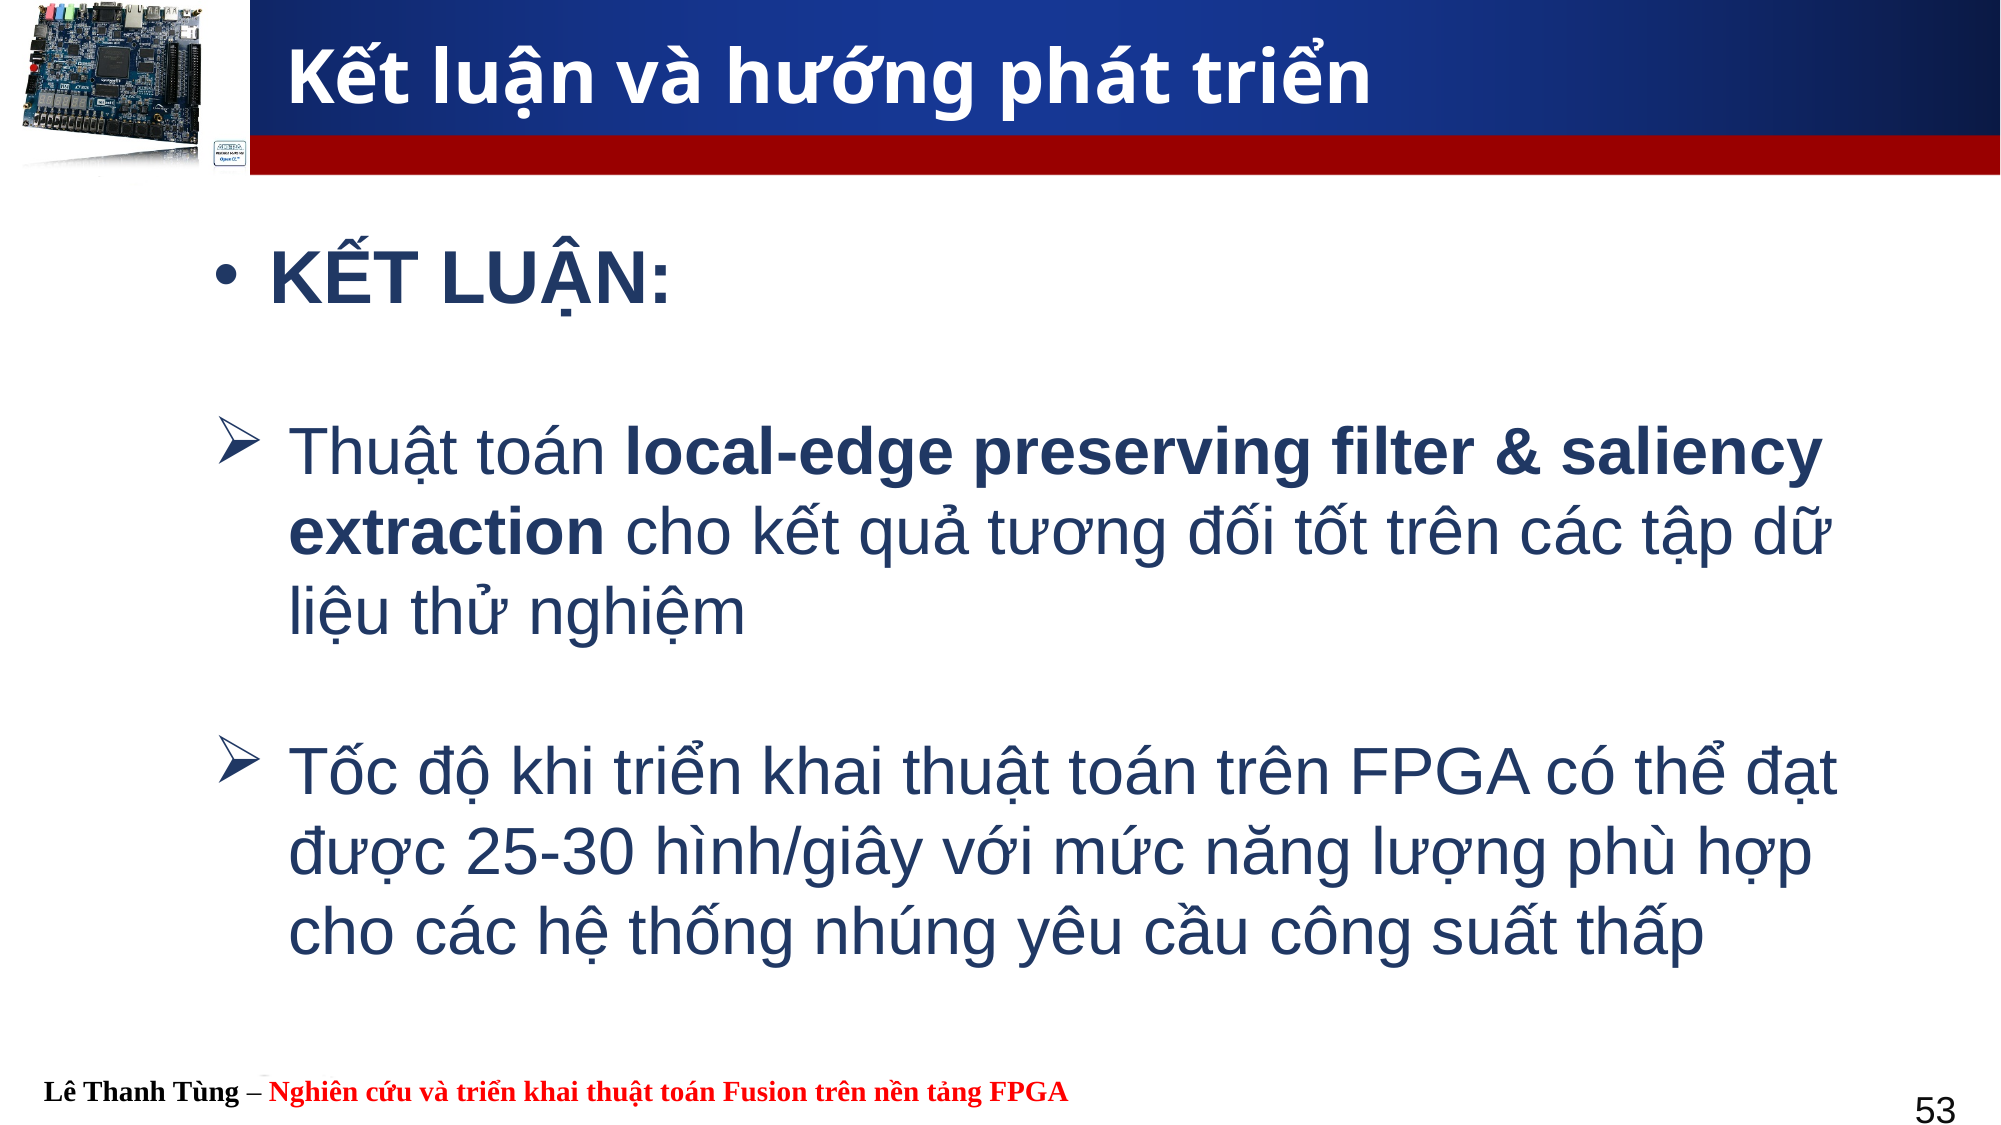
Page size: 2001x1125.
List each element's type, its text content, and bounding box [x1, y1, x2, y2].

text_box KẾT LUẬN: Thuật toán local-edge preserving filter & saliency extraction cho kết quả tương đối tốt trên các tập dữ liệu thử nghiệm Tốc độ khi triển khai thuật toán trên FPGA có thể đạt được 25-30 hình/giây với mức năng lượng phù hợp cho các hệ thống nhúng yêu cầu công suất thấp [198, 220, 1884, 956]
text_box Kết luận và hướng phát triển [270, 20, 2000, 126]
text_box 53 [1900, 1078, 1976, 1125]
text_box Lê Thanh Tùng – Nghiên cứu và triển khai thuật toán Fusion trên nền tảng FPGA [29, 1064, 1085, 1115]
picture [0, 0, 2001, 1125]
